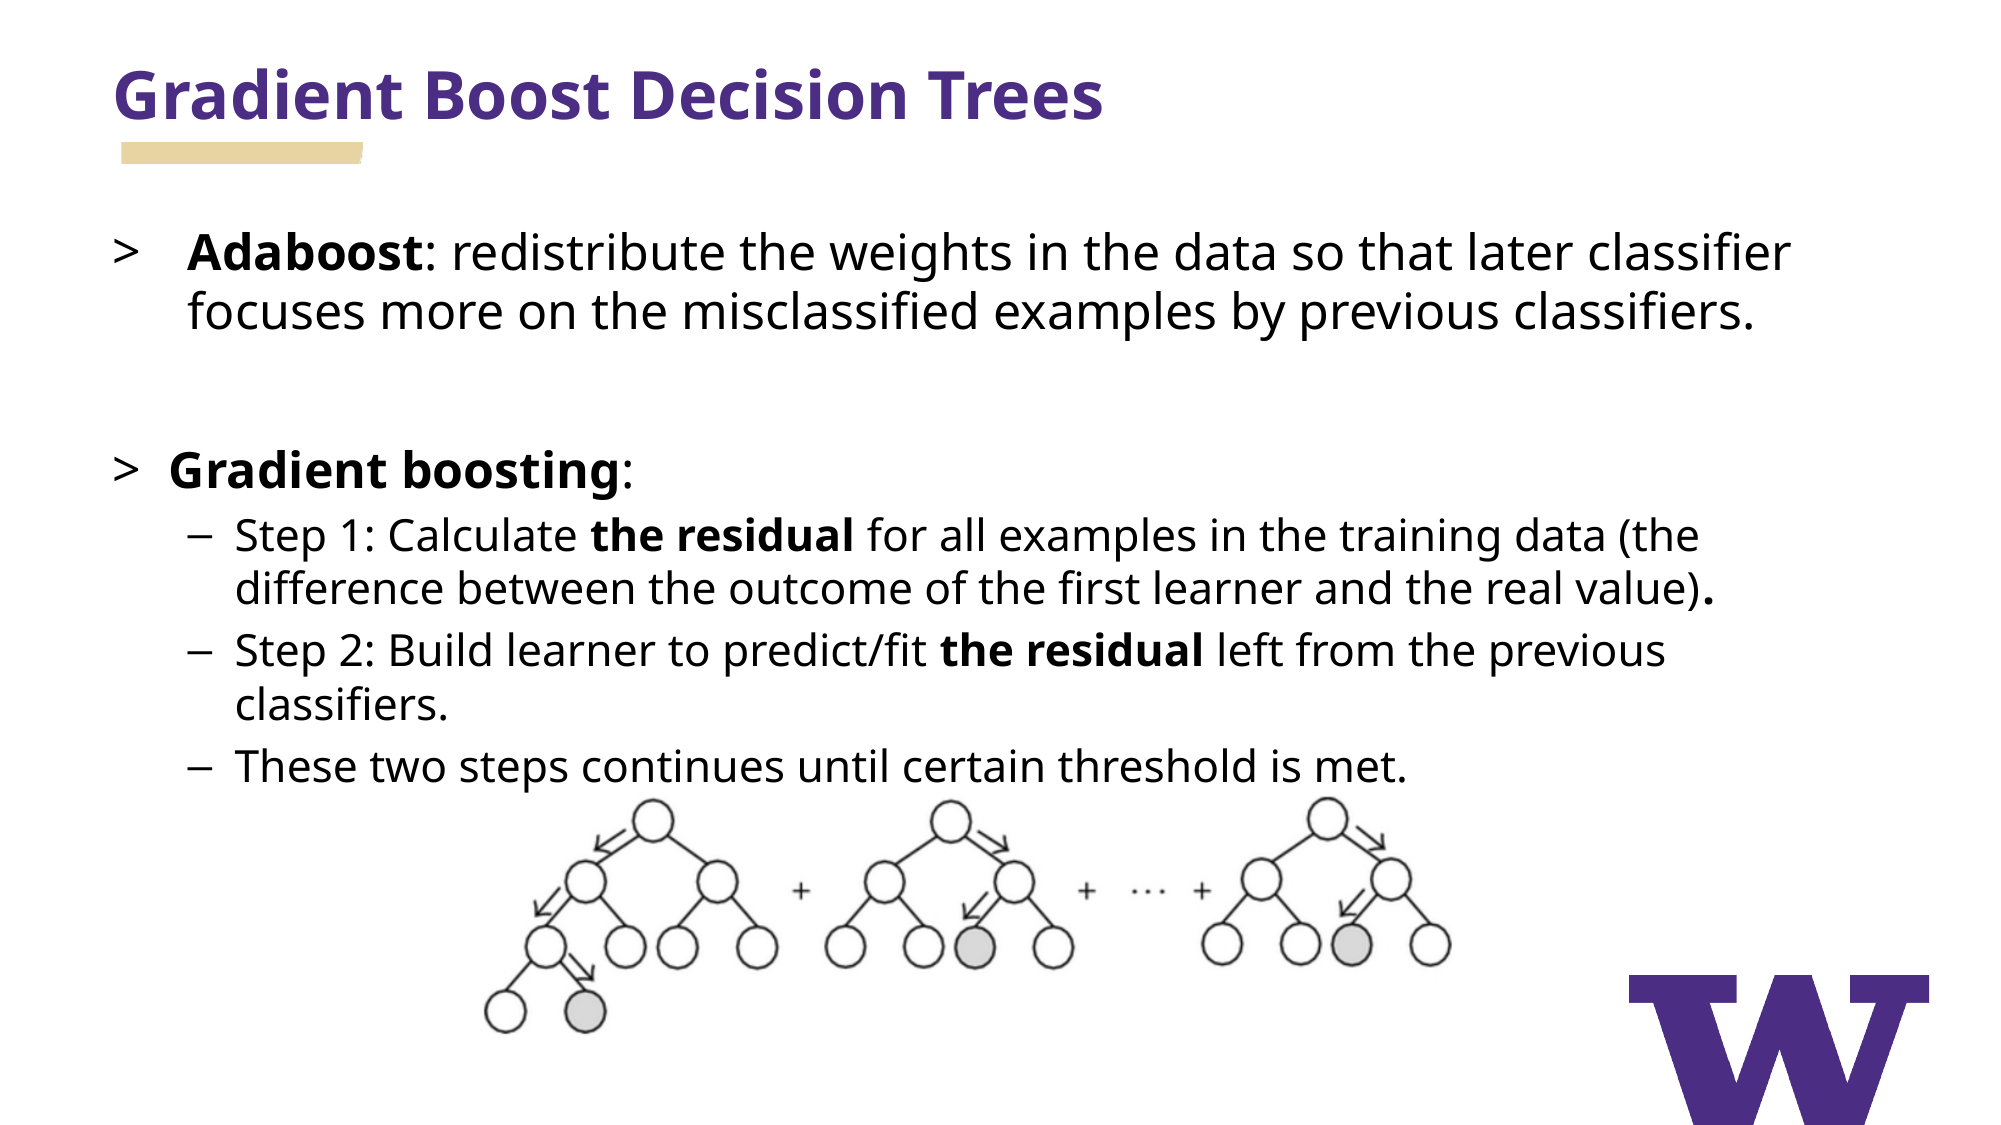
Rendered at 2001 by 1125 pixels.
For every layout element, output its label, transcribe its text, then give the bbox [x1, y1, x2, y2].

picture [1629, 975, 1930, 1125]
title Gradient Boost Decision Trees [97, 17, 1891, 141]
picture [450, 763, 1486, 1069]
list Adaboost: redistribute the weights in the data so that later classifier focuses more on the misclassified examples by previous classifiers. [97, 212, 1891, 359]
text_box Gradient boosting: Step 1: Calculate the residual for all examples in the training data (the difference between the outcome of the first learner and the real value). Step 2: Build learner to predict/fit the residual left from the previous classifiers. These two steps continues until certain threshold is met. [97, 430, 1891, 781]
